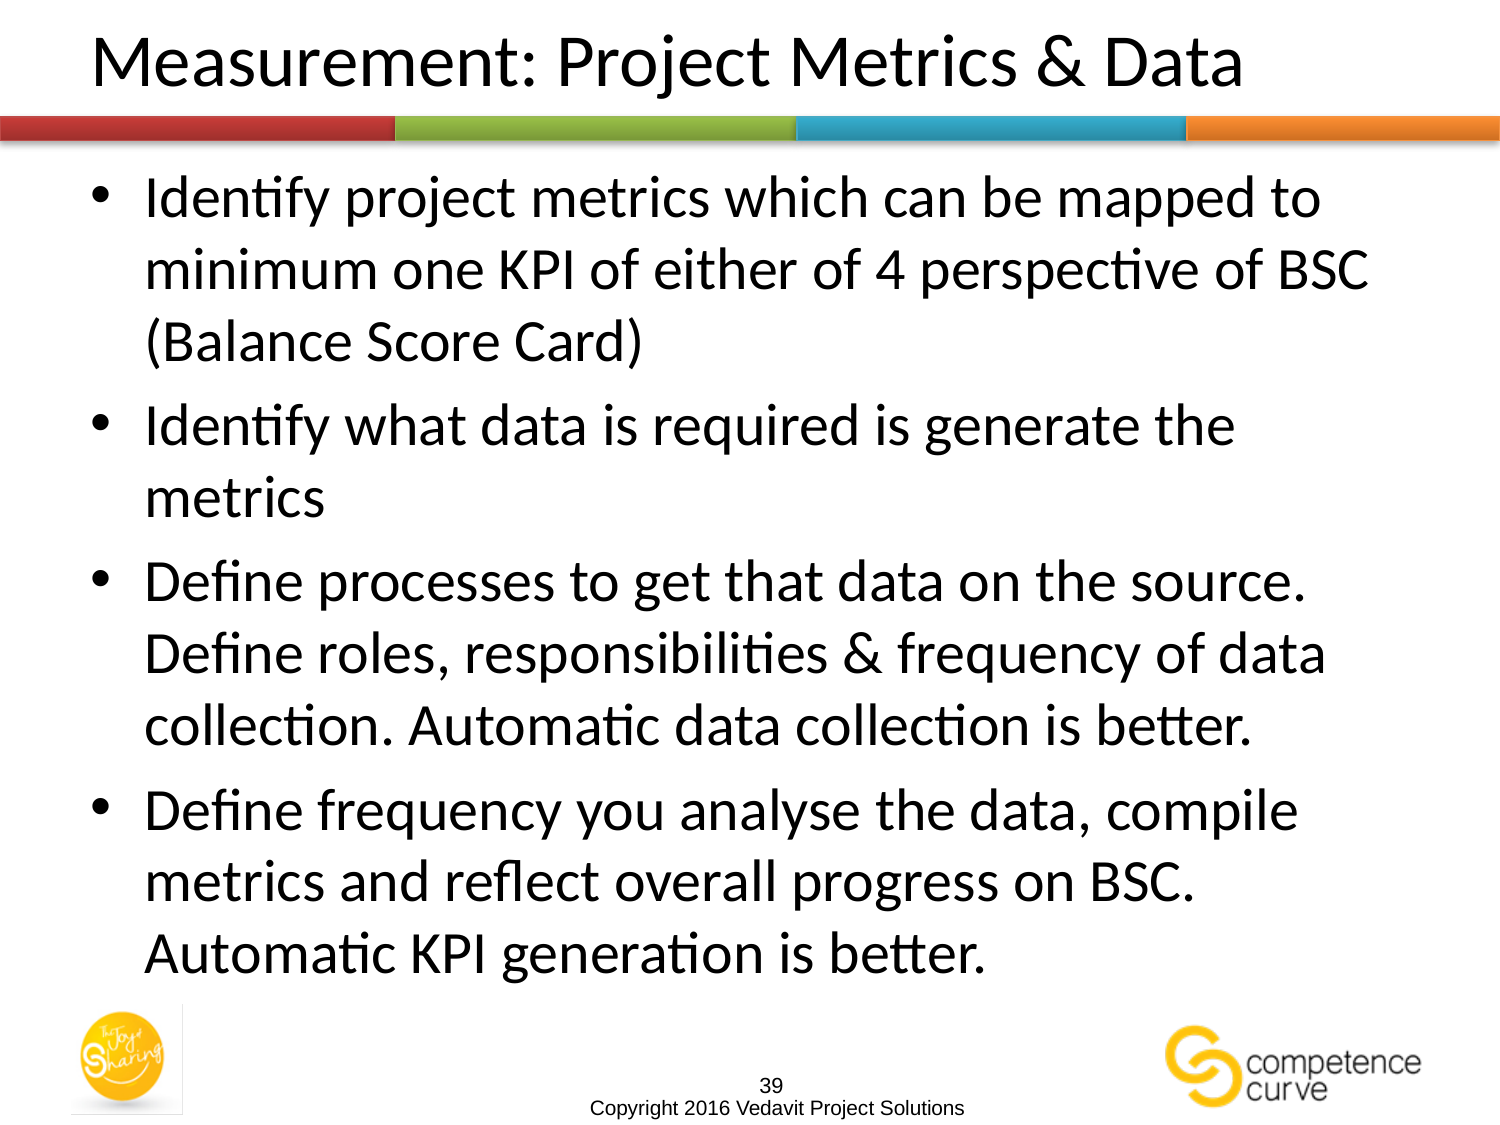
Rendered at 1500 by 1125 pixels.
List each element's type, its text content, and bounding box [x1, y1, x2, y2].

list Identify project metrics which can be mapped to minimum one KPI of either of 4 perspective of BSC (Balance Score Card) Identify what data is required is generate the metrics Define processes to get that data on the source. Define roles, responsibilities & frequency of data collection. Automatic data collection is better. Define frequency you analyse the data, compile metrics and reflect overall progress on BSC. Automatic KPI generation is better. [74, 149, 1426, 1001]
picture [1164, 1023, 1425, 1112]
title Measurement: Project Metrics & Data [74, 0, 1426, 149]
footer Copyright 2016 Vedavit Project Solutions [575, 1087, 1050, 1125]
picture [71, 1004, 184, 1116]
slide_number 39 [596, 1063, 947, 1087]
